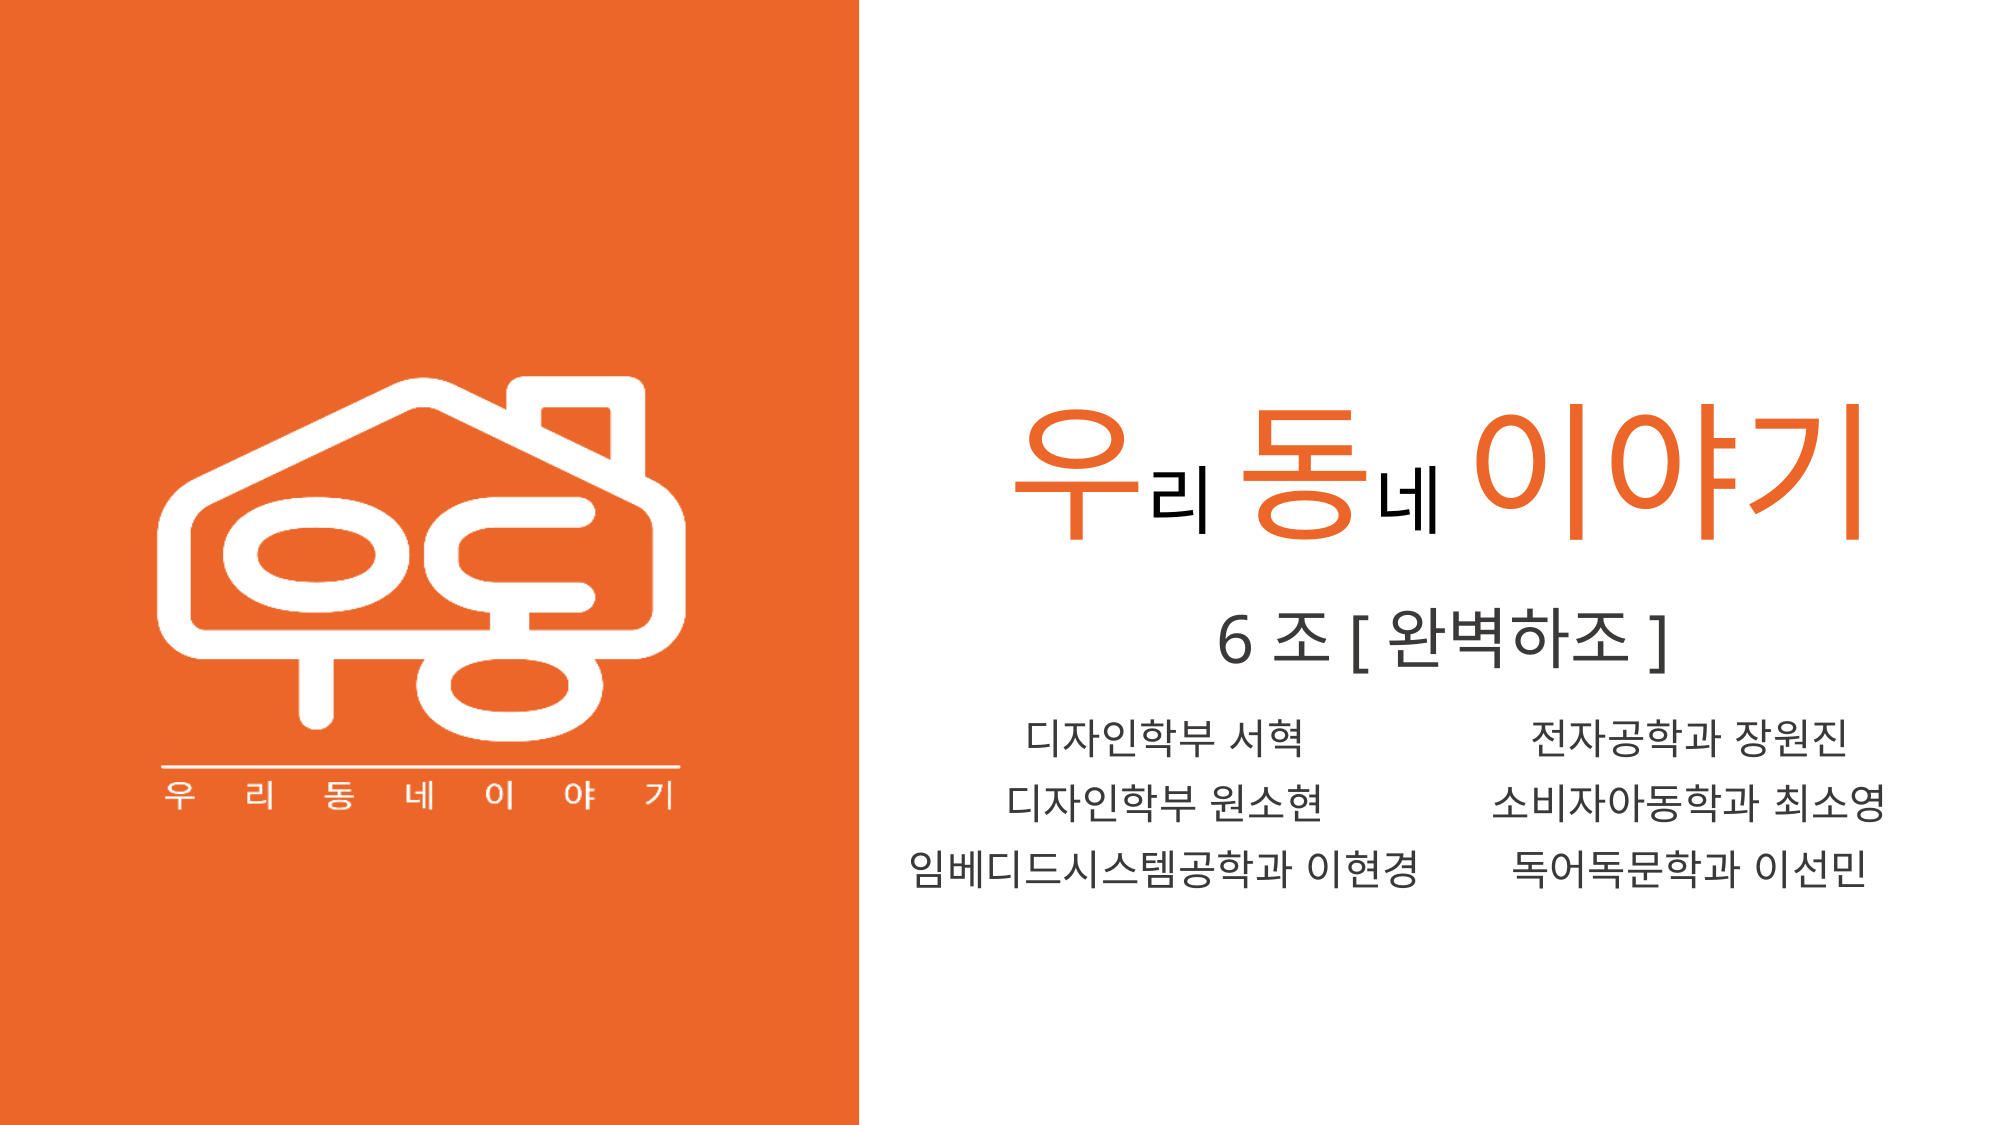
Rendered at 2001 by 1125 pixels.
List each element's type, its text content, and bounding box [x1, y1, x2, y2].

text_box 우리 동네 이야기 [887, 370, 2000, 566]
subtitle 디자인학부 서혁 디자인학부 원소현 임베디드시스템공학과 이현경 전자공학과 장원진 소비자아동학과 최소영 독어독문학과 이선민 [887, 685, 1968, 928]
picture [0, 0, 860, 1125]
text_box 6조[완벽하조] [1121, 589, 1766, 685]
